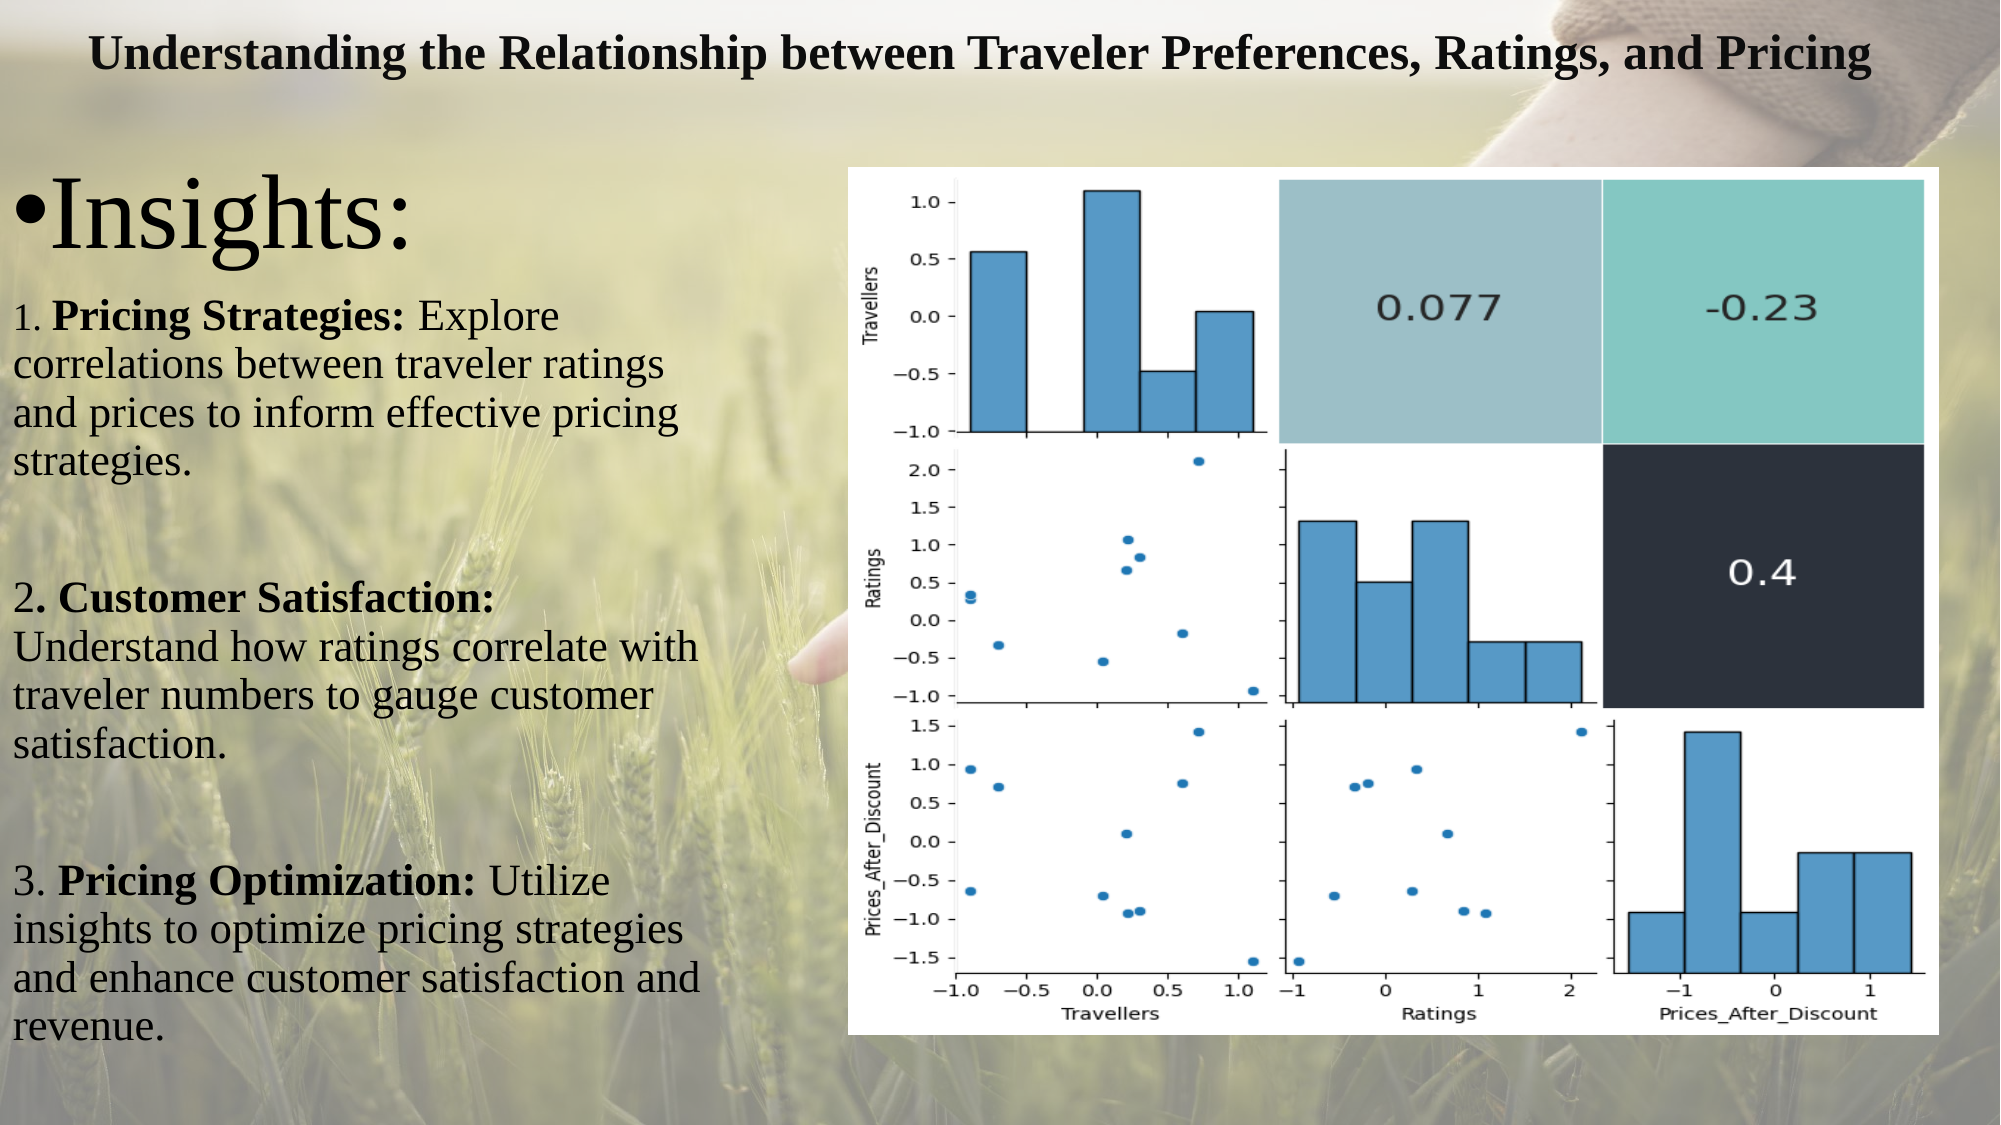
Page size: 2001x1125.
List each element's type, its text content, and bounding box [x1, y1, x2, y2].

list Insights: 1. Pricing Strategies: Explore correlations between traveler ratings and prices to inform effective pricing strategies. 2. Customer Satisfaction: Understand how ratings correlate with traveler numbers to gauge customer satisfaction. 3. Pricing Optimization: Utilize insights to optimize pricing strategies and enhance customer satisfaction and revenue. [12, 156, 711, 1057]
title Understanding the Relationship between Traveler Preferences, Ratings, and Pricing [62, 26, 1898, 109]
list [848, 167, 1939, 1035]
text_box [1218, 1035, 1880, 1110]
